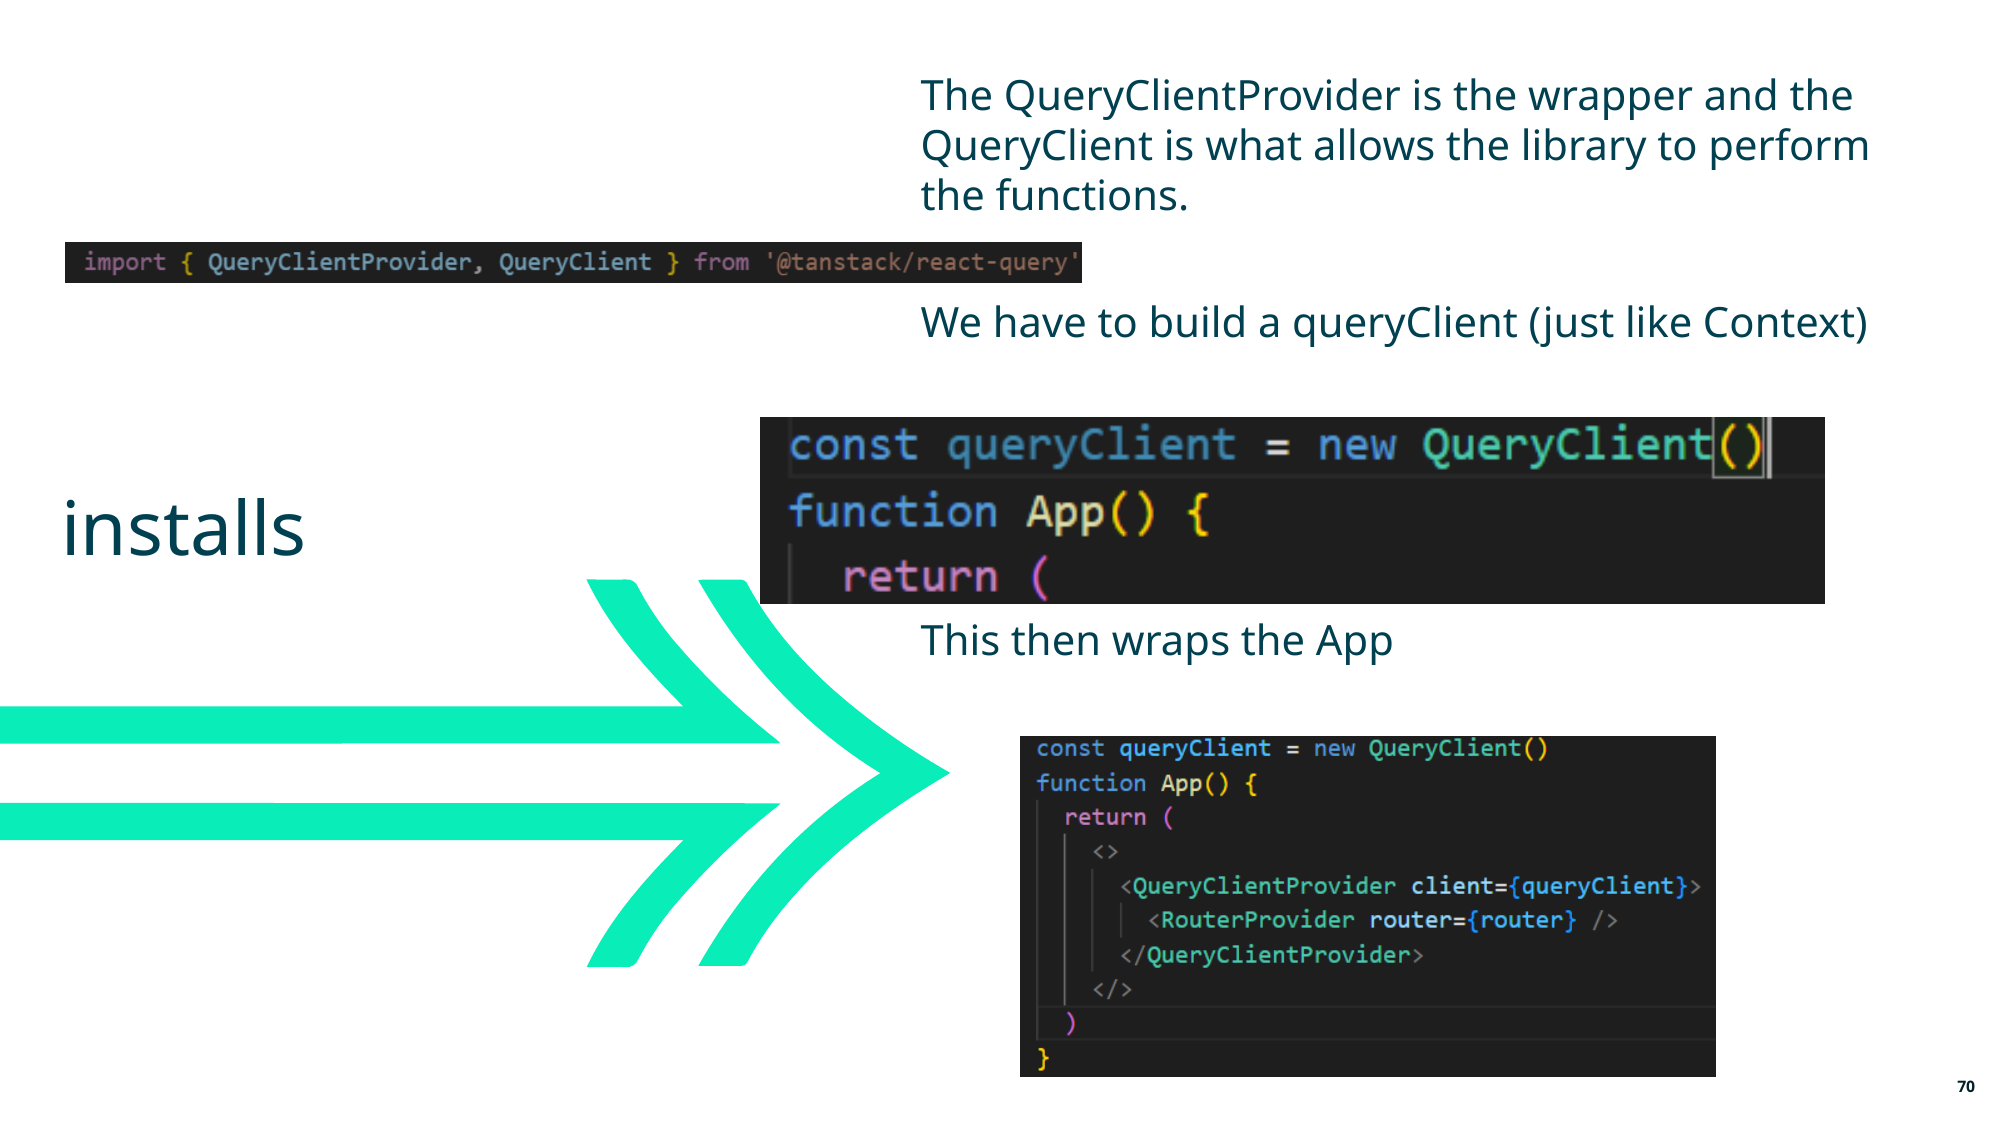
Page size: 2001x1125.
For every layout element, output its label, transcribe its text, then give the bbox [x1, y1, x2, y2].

picture [65, 242, 1082, 283]
picture [760, 417, 1825, 604]
list installs [61, 450, 668, 571]
text_box The QueryClientProvider is the wrapper and the QueryClient is what allows the library to perform the functions. We have to build a queryClient (just like Context) This then wraps the App [920, 69, 1911, 563]
picture [1020, 736, 1716, 1077]
slide_number 70 [1846, 1068, 1976, 1098]
